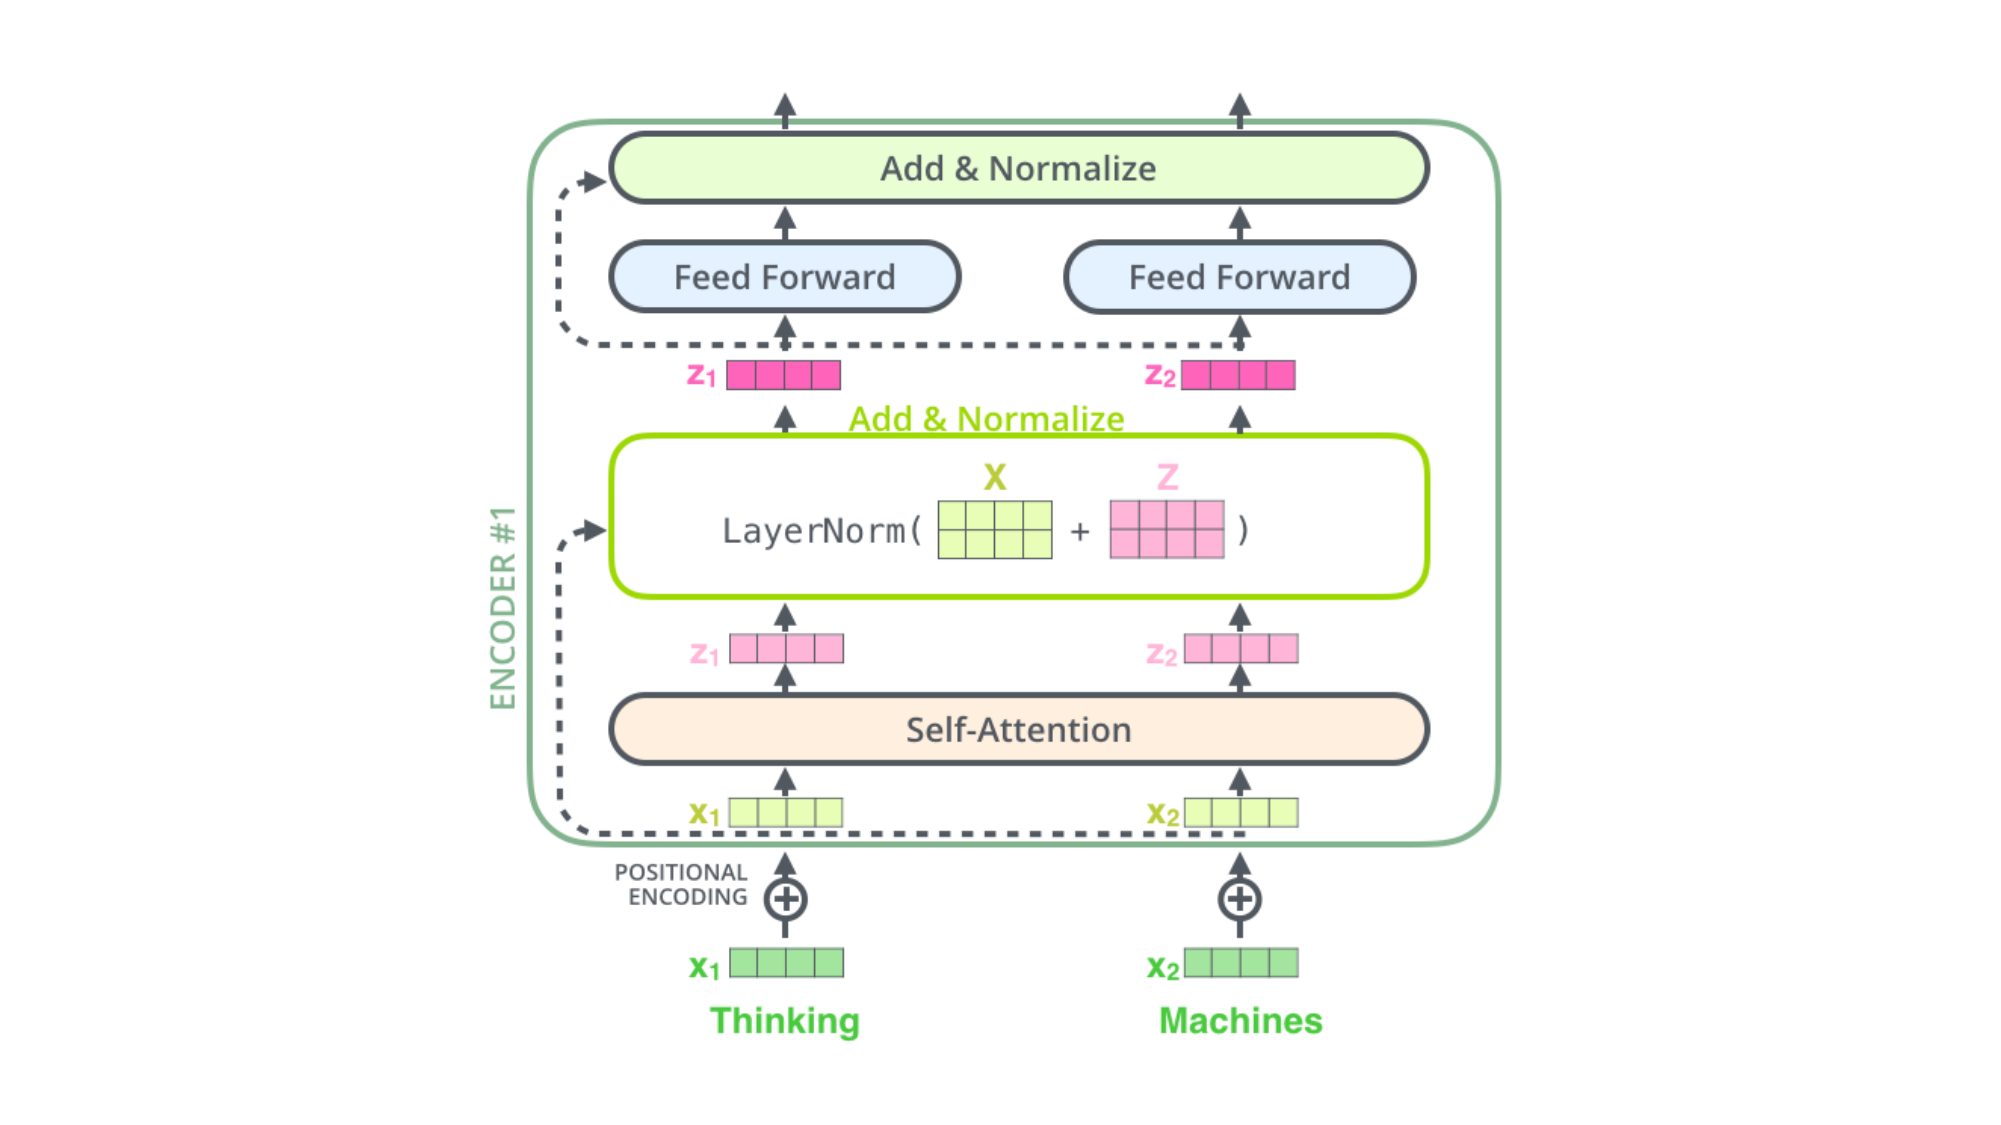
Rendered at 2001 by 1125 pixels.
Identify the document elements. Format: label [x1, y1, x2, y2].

picture [462, 60, 1538, 1065]
